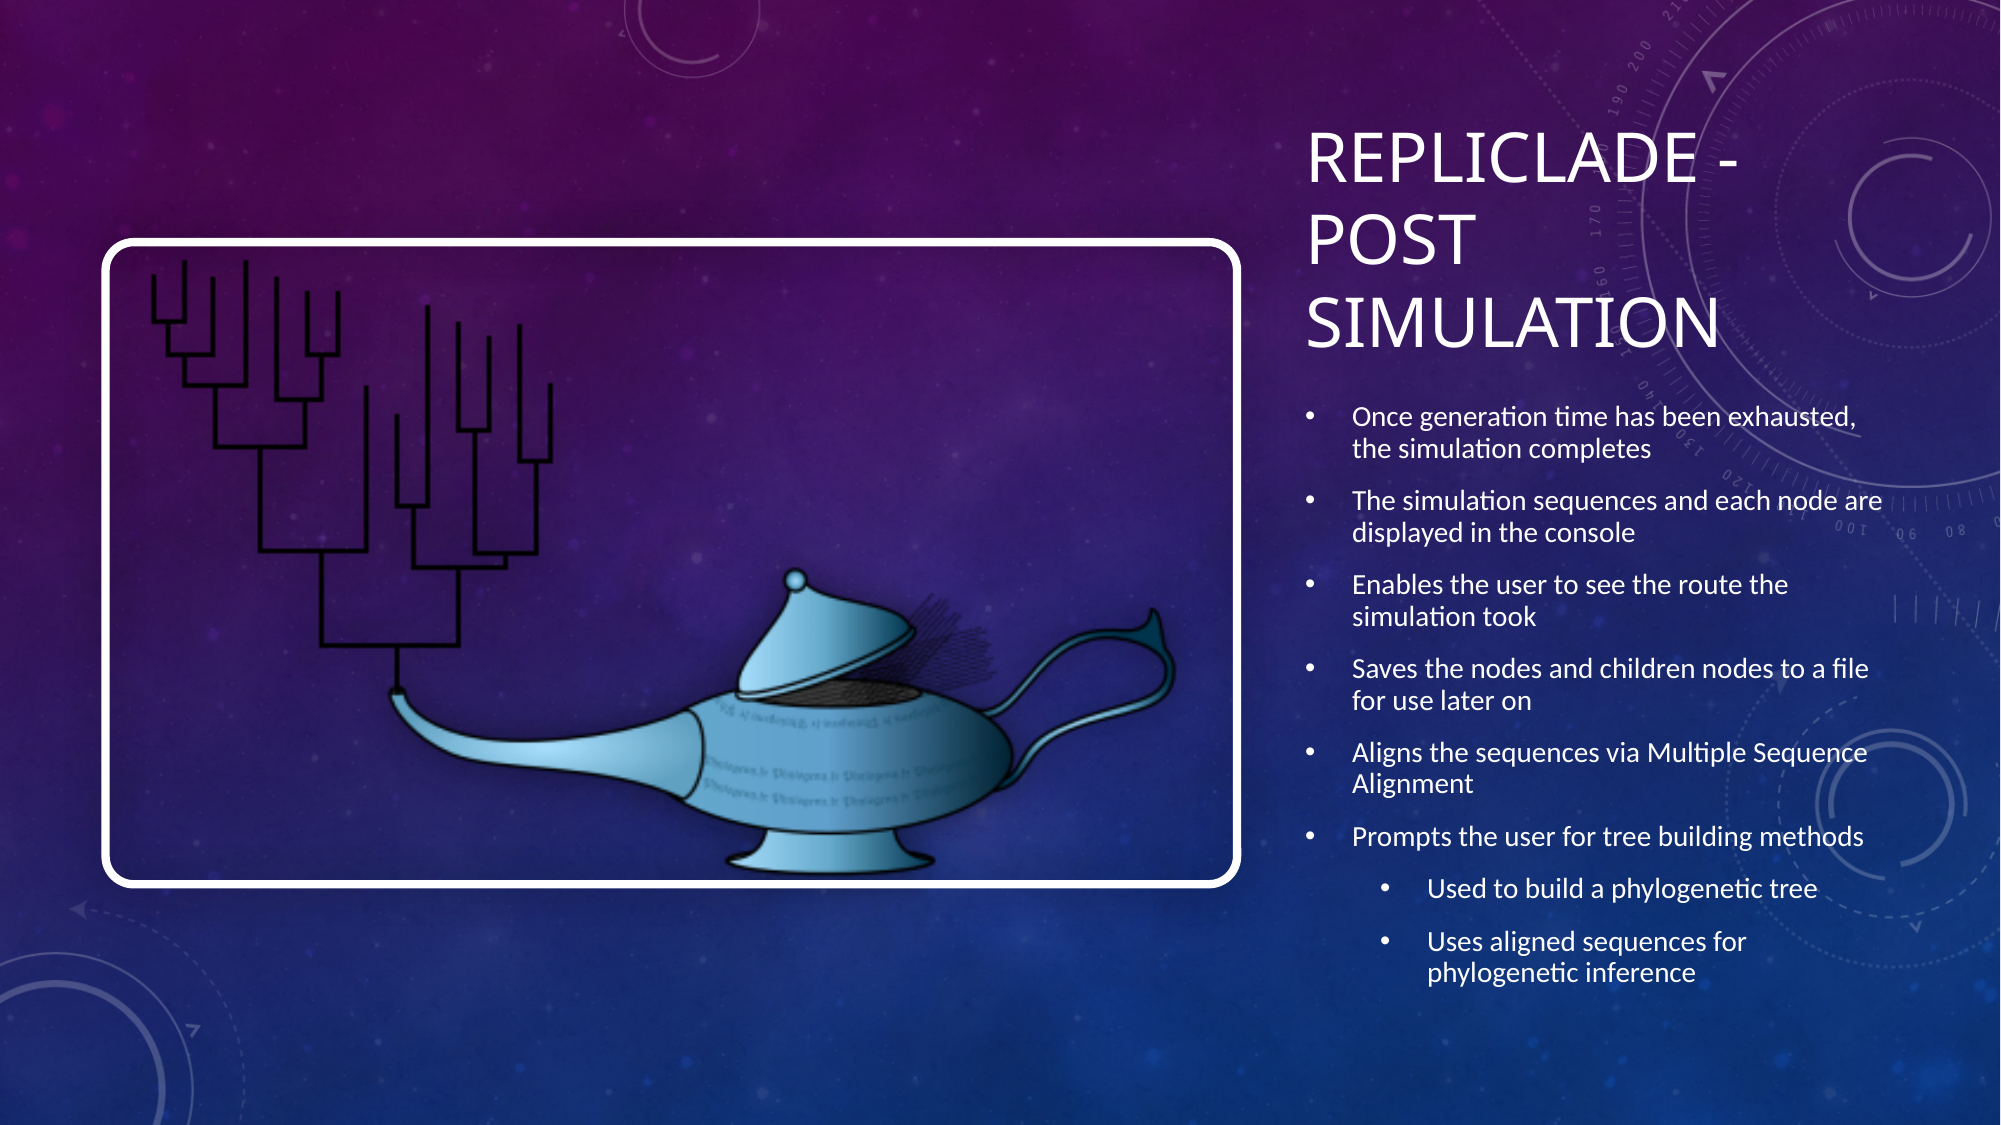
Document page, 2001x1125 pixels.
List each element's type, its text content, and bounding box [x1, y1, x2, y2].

title Repliclade - Post simulation [1290, 105, 1899, 369]
picture [0, 0, 2001, 1125]
list Once generation time has been exhausted, the simulation completes The simulation sequences and each node are displayed in the console Enables the user to see the route the simulation took Saves the nodes and children nodes to a file for use later on Aligns the sequences via Multiple Sequence Alignment Prompts the user for tree building methods Used to build a phylogenetic tree Uses aligned sequences for phylogenetic inference [1290, 369, 1899, 1021]
